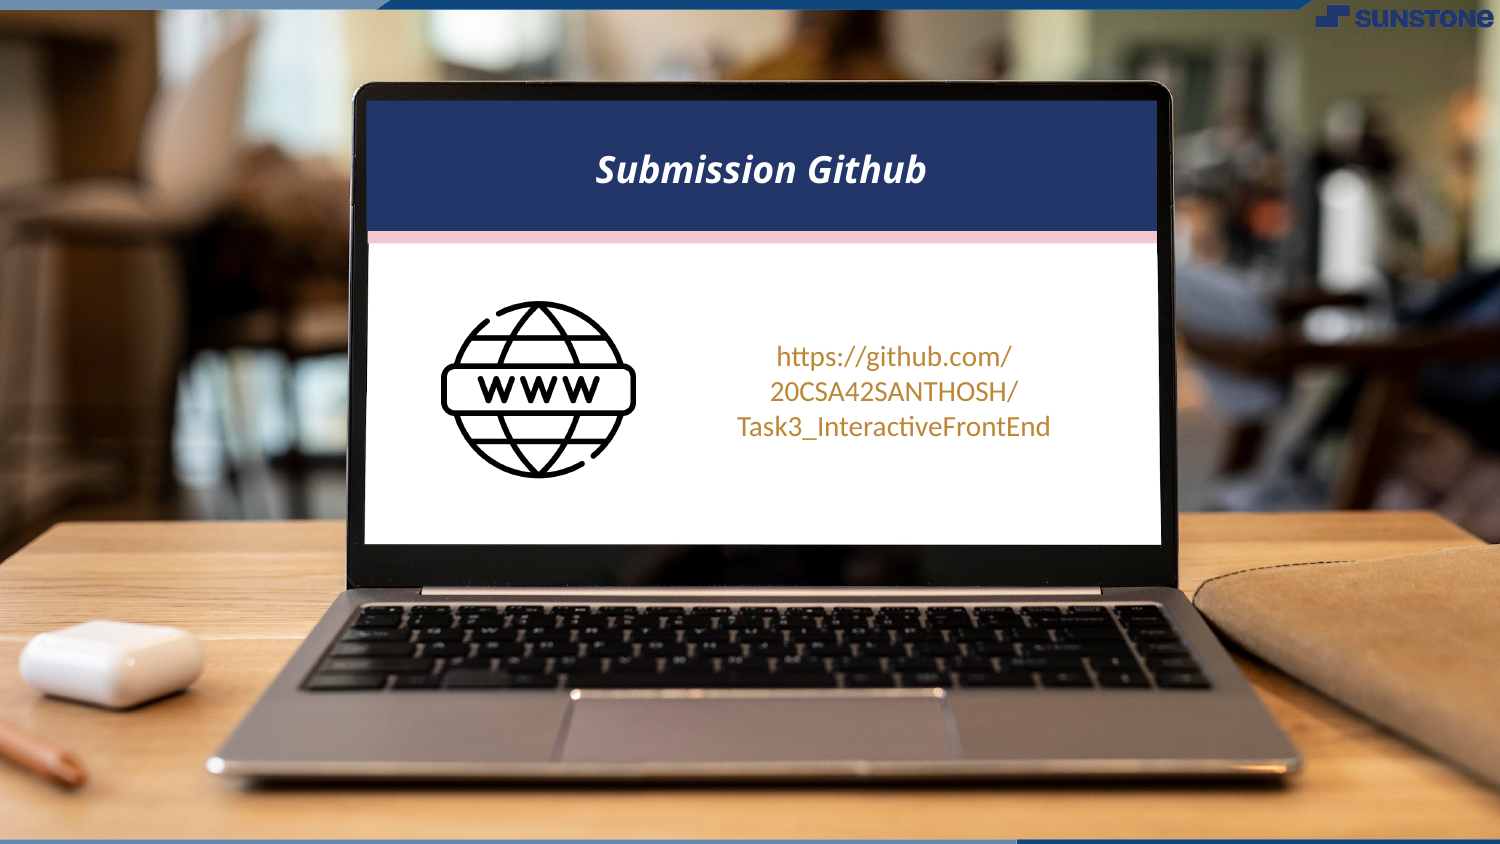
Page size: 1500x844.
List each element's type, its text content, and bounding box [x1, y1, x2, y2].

list https://github.com/20CSA42SANTHOSH/Task3_InteractiveFrontEnd [670, 144, 1118, 635]
list Submission Github [432, 131, 1091, 206]
picture [0, 0, 1500, 844]
